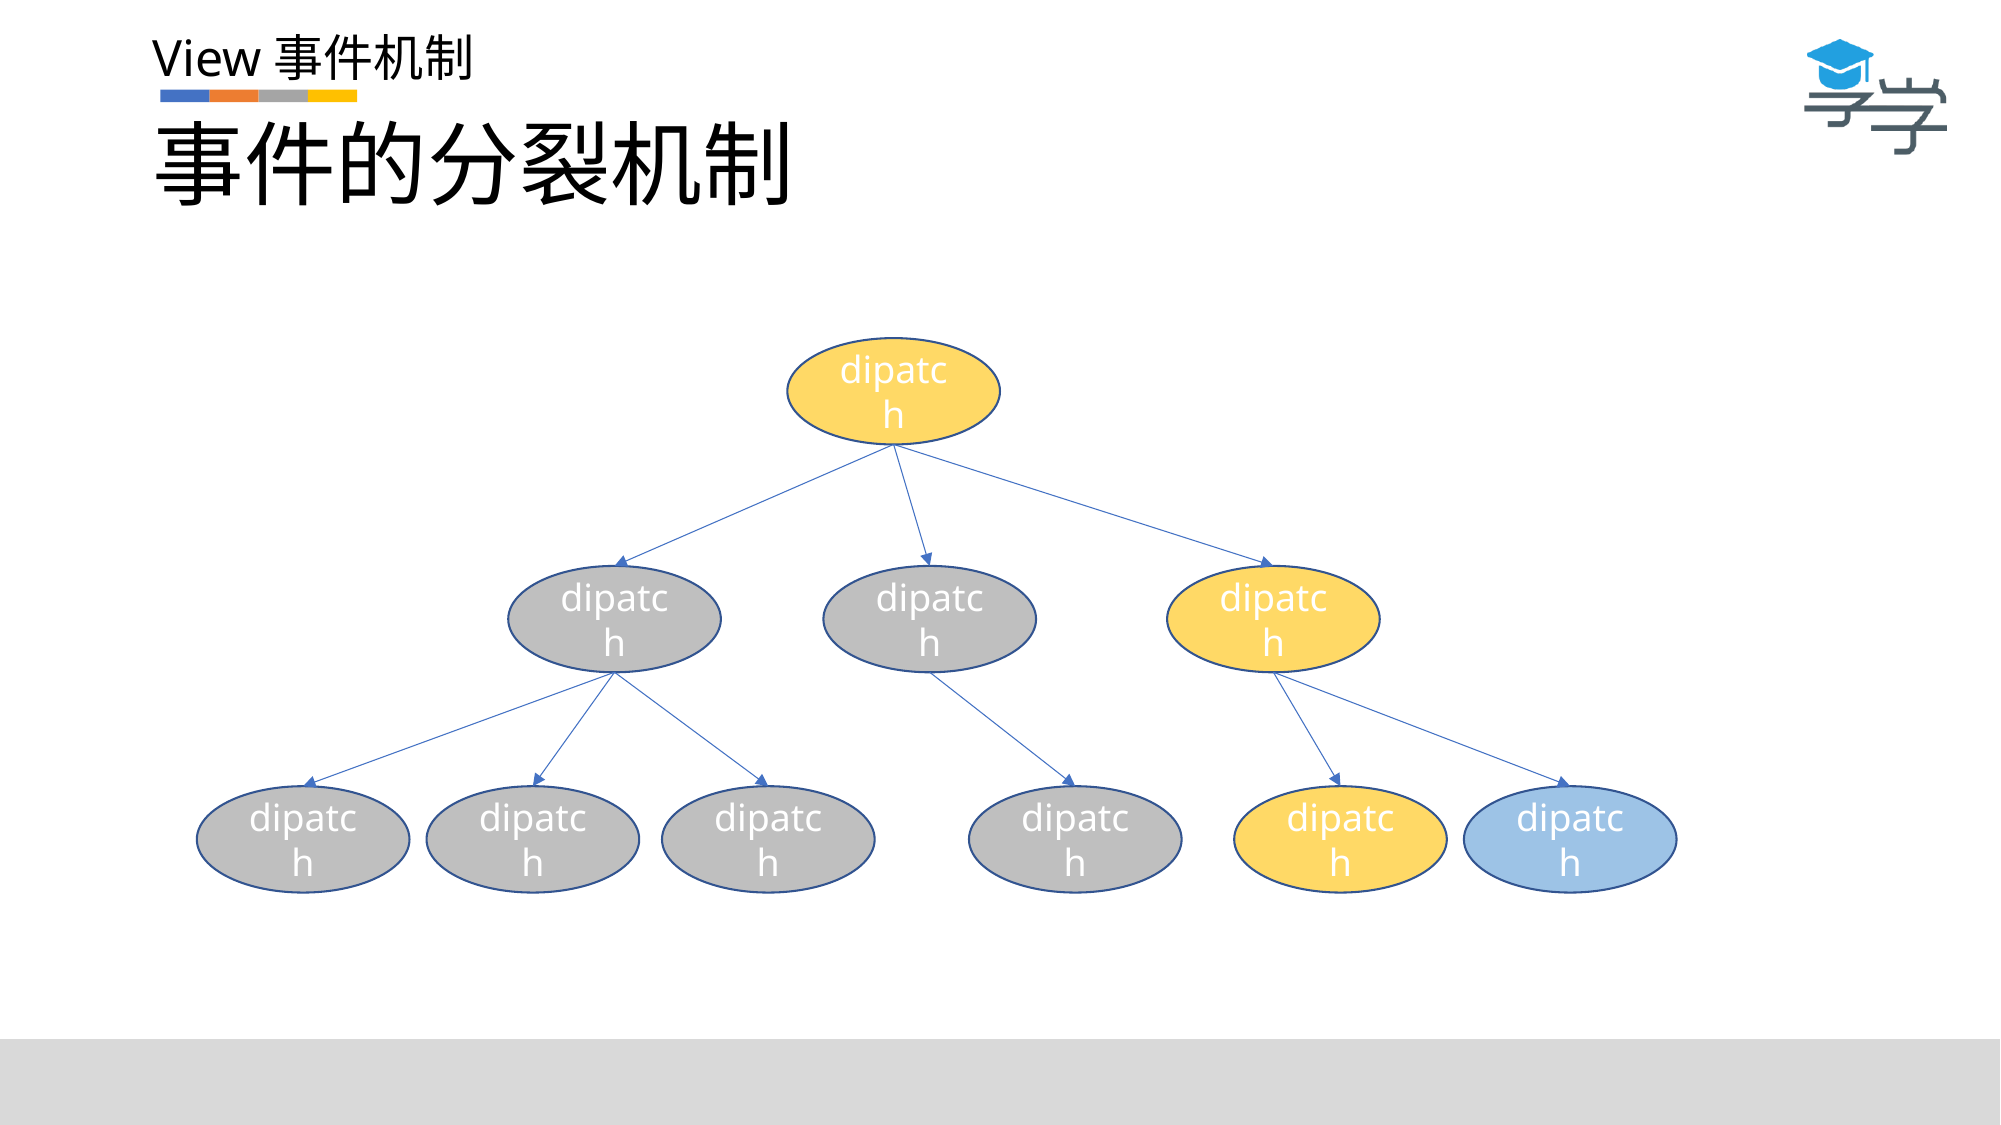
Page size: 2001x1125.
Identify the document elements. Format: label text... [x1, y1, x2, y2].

text_box dipatch [195, 785, 411, 894]
text_box View事件机制 [137, 2, 657, 118]
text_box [893, 444, 1274, 566]
text_box dipatch [425, 787, 641, 894]
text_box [532, 672, 614, 787]
text_box dipatch [822, 566, 1038, 674]
text_box dipatch [967, 785, 1183, 894]
title 事件的分裂机制 [137, 59, 1863, 278]
text_box dipatch [786, 337, 1002, 444]
text_box dipatch [507, 564, 722, 672]
text_box dipatch [660, 785, 876, 894]
text_box dipatch [1166, 564, 1381, 674]
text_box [614, 672, 769, 787]
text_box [1273, 672, 1571, 787]
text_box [160, 89, 358, 103]
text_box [929, 672, 1076, 787]
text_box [303, 672, 532, 787]
picture [1799, 20, 1952, 173]
text_box dipatch [1462, 785, 1678, 894]
text_box dipatch [1233, 787, 1448, 894]
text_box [614, 444, 893, 566]
